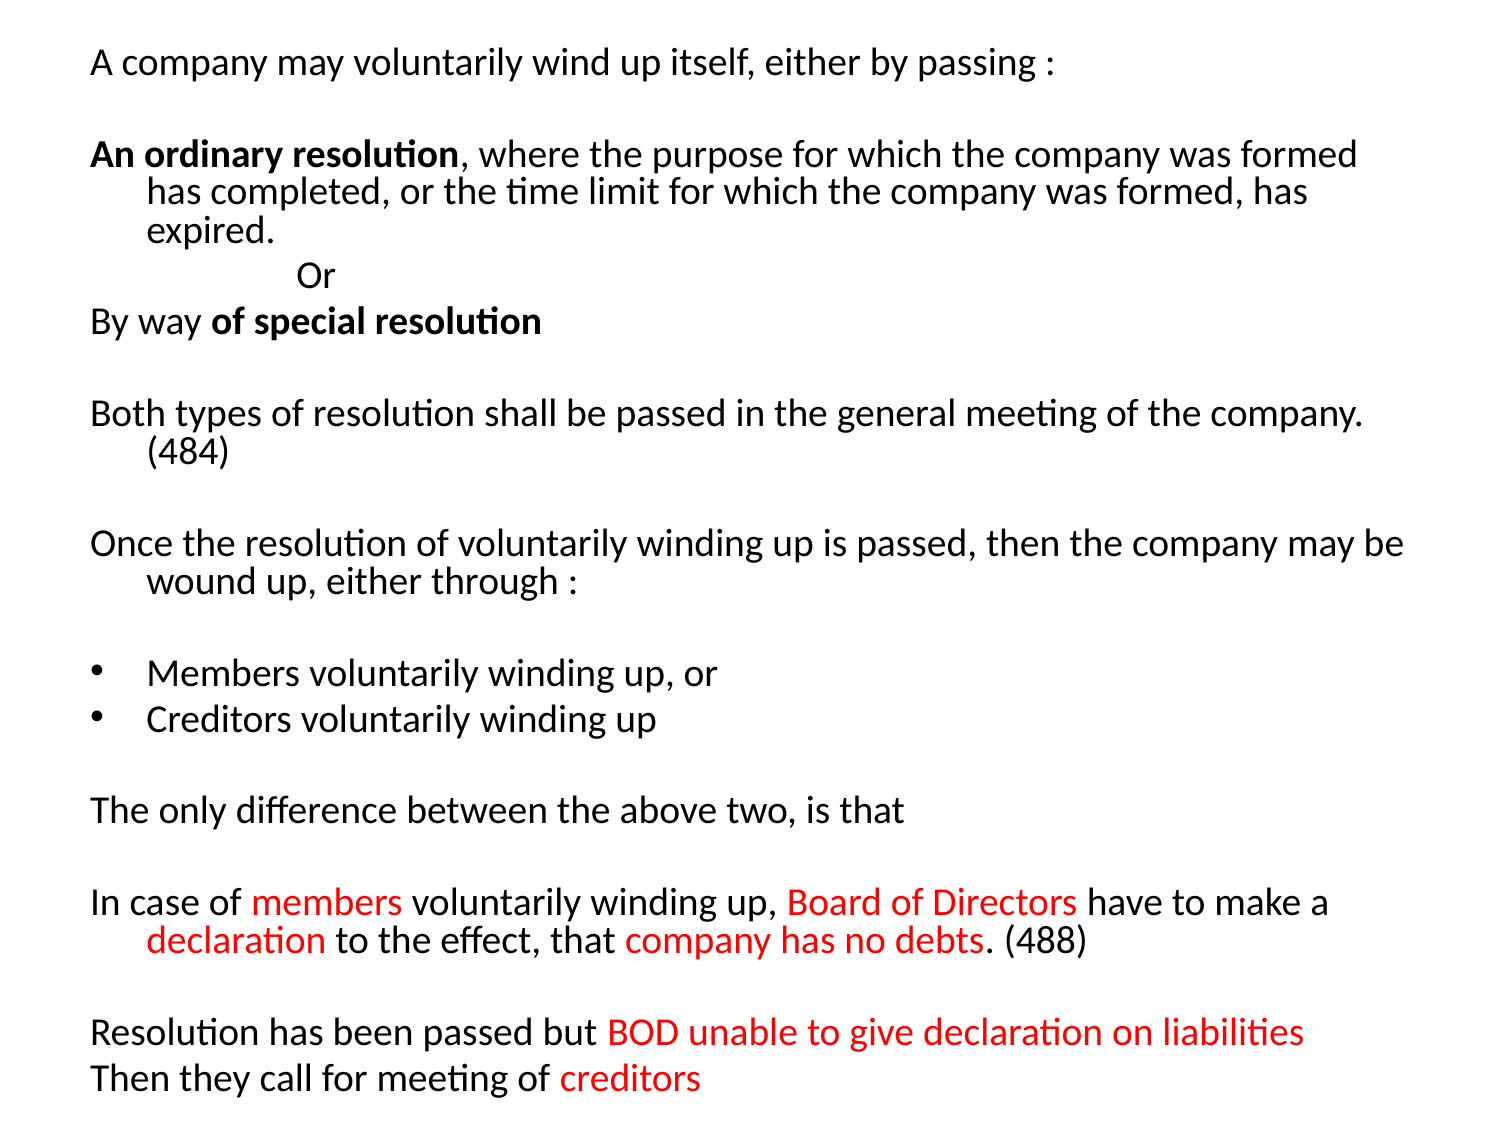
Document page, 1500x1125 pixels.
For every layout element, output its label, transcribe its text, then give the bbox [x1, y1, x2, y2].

list A company may voluntarily wind up itself, either by passing : An ordinary resolution, where the purpose for which the company was formed has completed, or the time limit for which the company was formed, has expired. Or By way of special resolution Both types of resolution shall be passed in the general meeting of the company. (484) Once the resolution of voluntarily winding up is passed, then the company may be wound up, either through : Members voluntarily winding up, or Creditors voluntarily winding up The only difference between the above two, is that In case of members voluntarily winding up, Board of Directors have to make a declaration to the effect, that company has no debts. (488) Resolution has been passed but BOD unable to give declaration on liabilities Then they call for meeting of creditors [75, 37, 1425, 1125]
